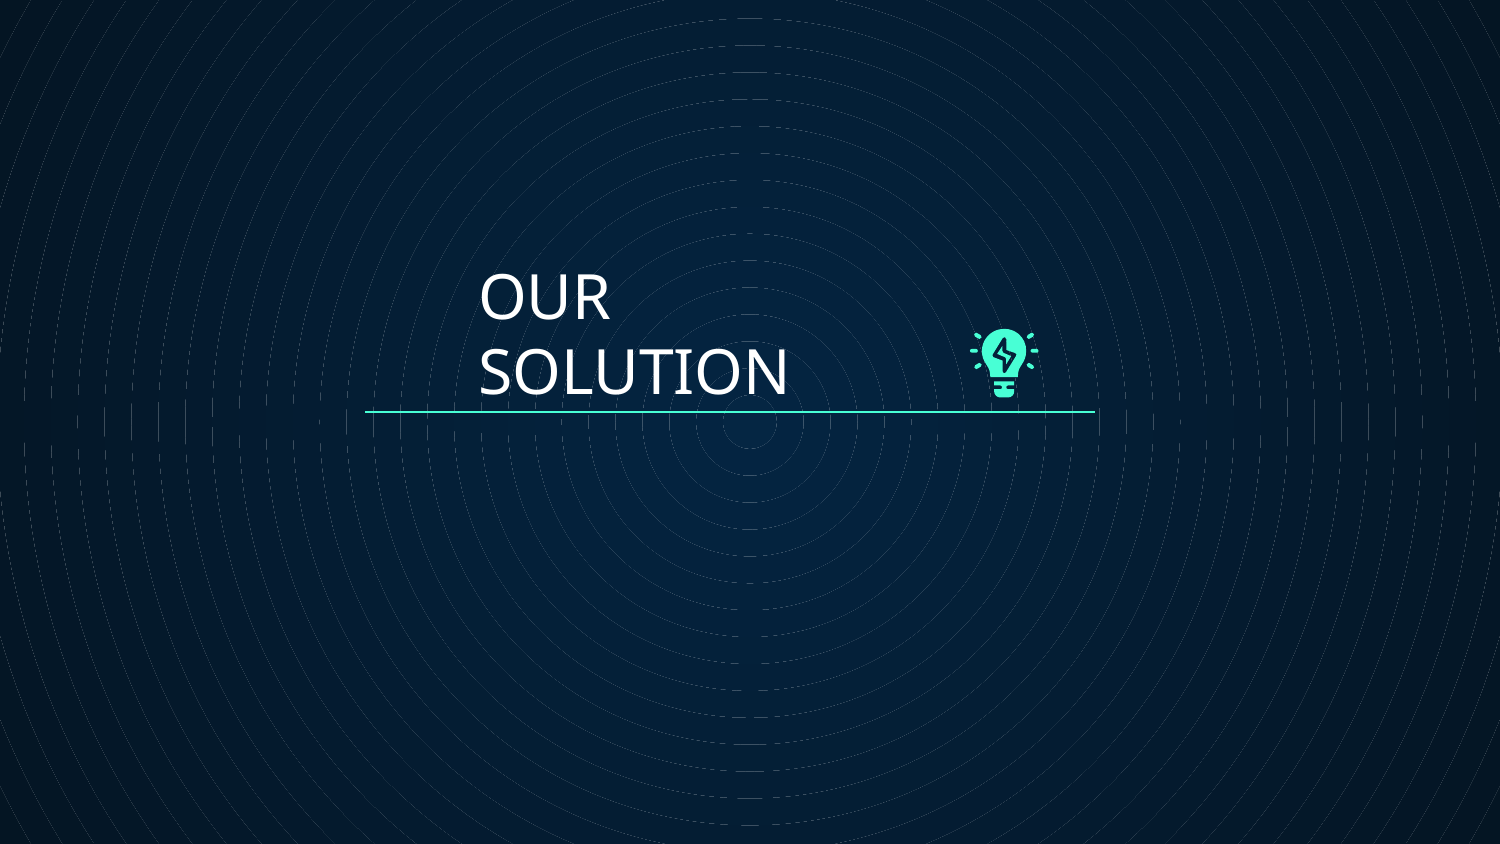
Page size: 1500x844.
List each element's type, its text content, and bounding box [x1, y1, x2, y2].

title OUR SOLUTION [463, 322, 948, 411]
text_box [969, 328, 1040, 398]
